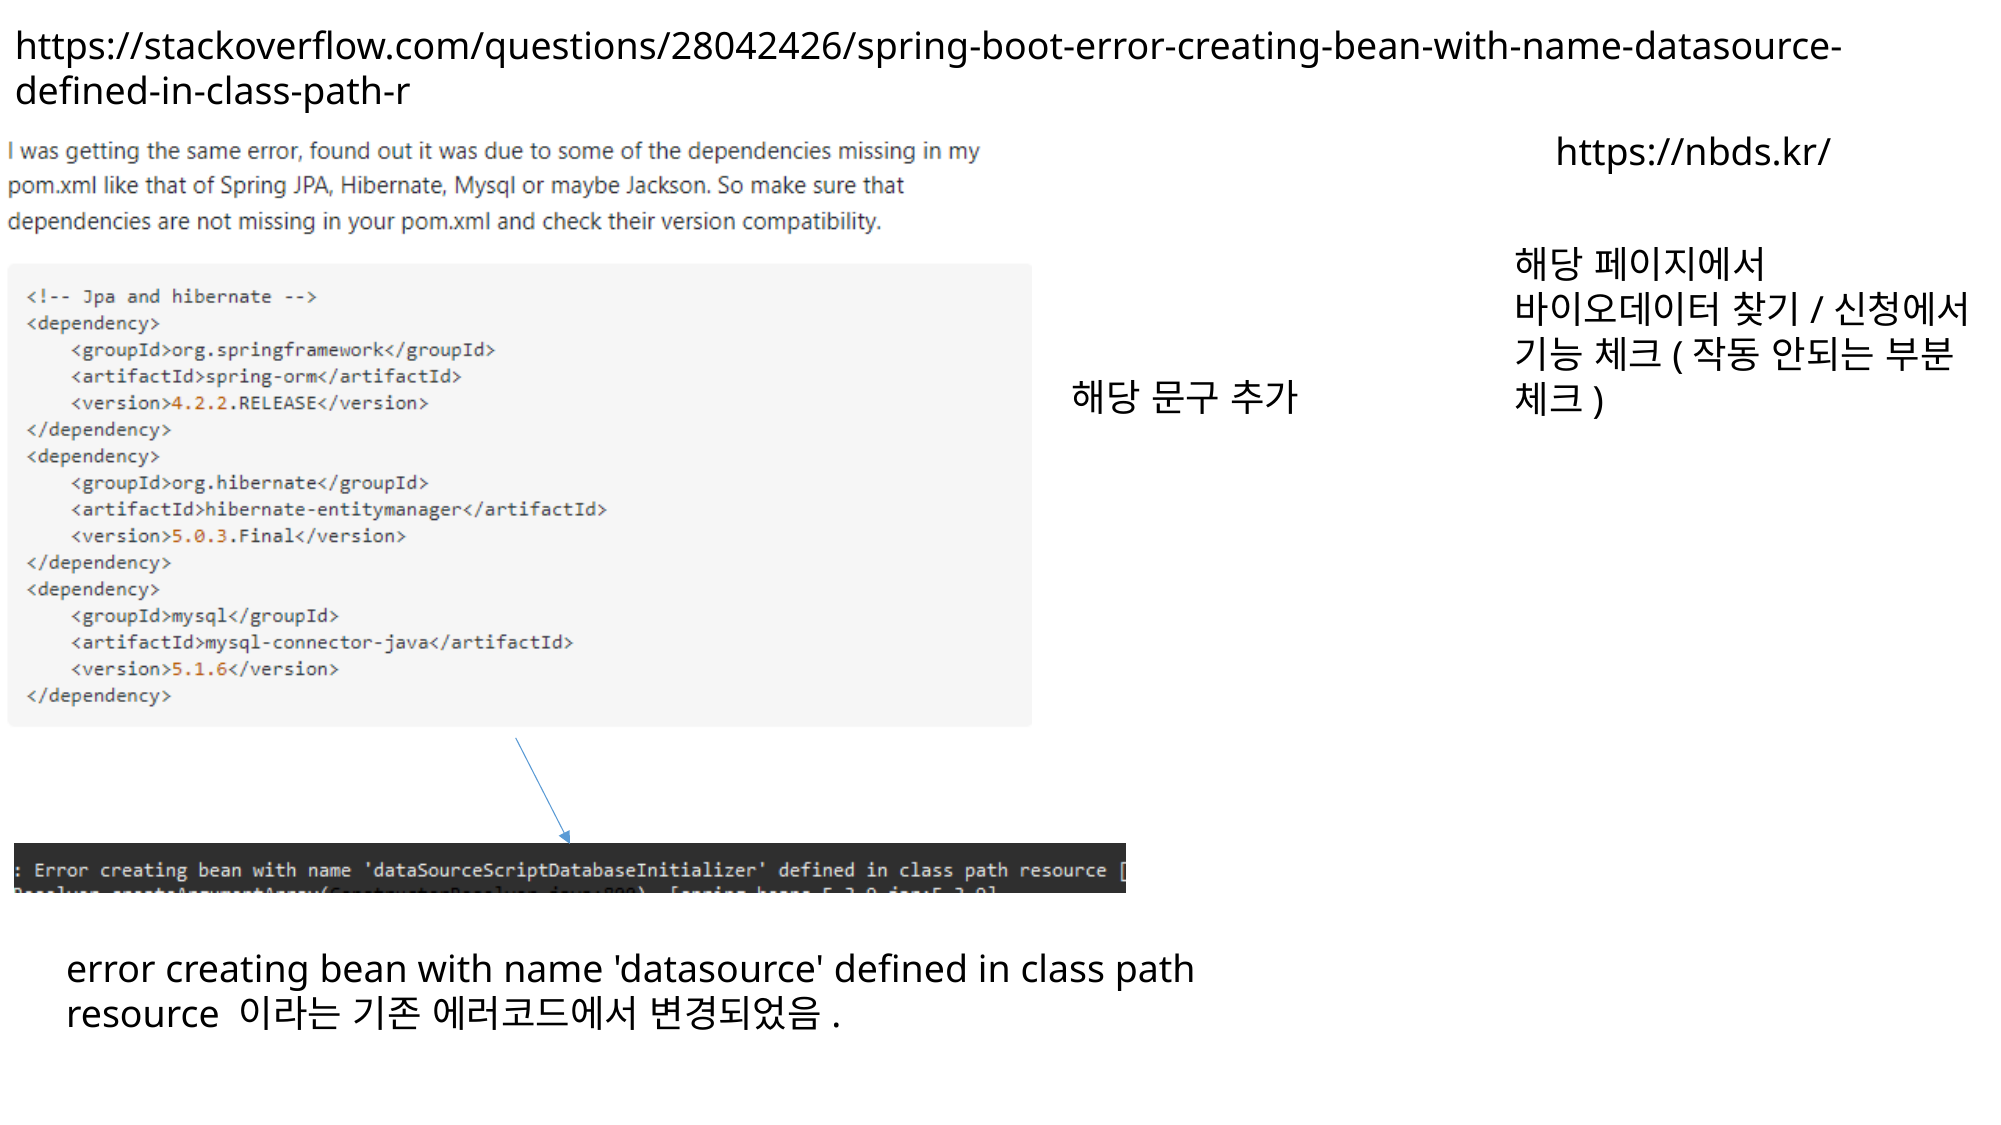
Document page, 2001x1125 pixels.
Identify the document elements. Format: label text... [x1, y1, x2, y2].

text_box error creating bean with name 'datasource' defined in class path resource 이라는 기존 에러코드에서 변경되었음. [51, 937, 1302, 1043]
text_box 해당 페이지에서 바이오데이터 찾기/신청에서 기능 체크(작동 안되는 부분 체크) [1500, 233, 1989, 428]
text_box 해당 문구 추가 [1056, 367, 1500, 427]
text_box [515, 737, 570, 844]
picture [0, 120, 1032, 738]
text_box https://stackoverflow.com/questions/28042426/spring-boot-error-creating-bean-with-name-datasource-defined-in-class-path-r [0, 14, 1989, 120]
picture [14, 843, 1126, 893]
text_box https://nbds.kr/ [1540, 120, 1847, 181]
